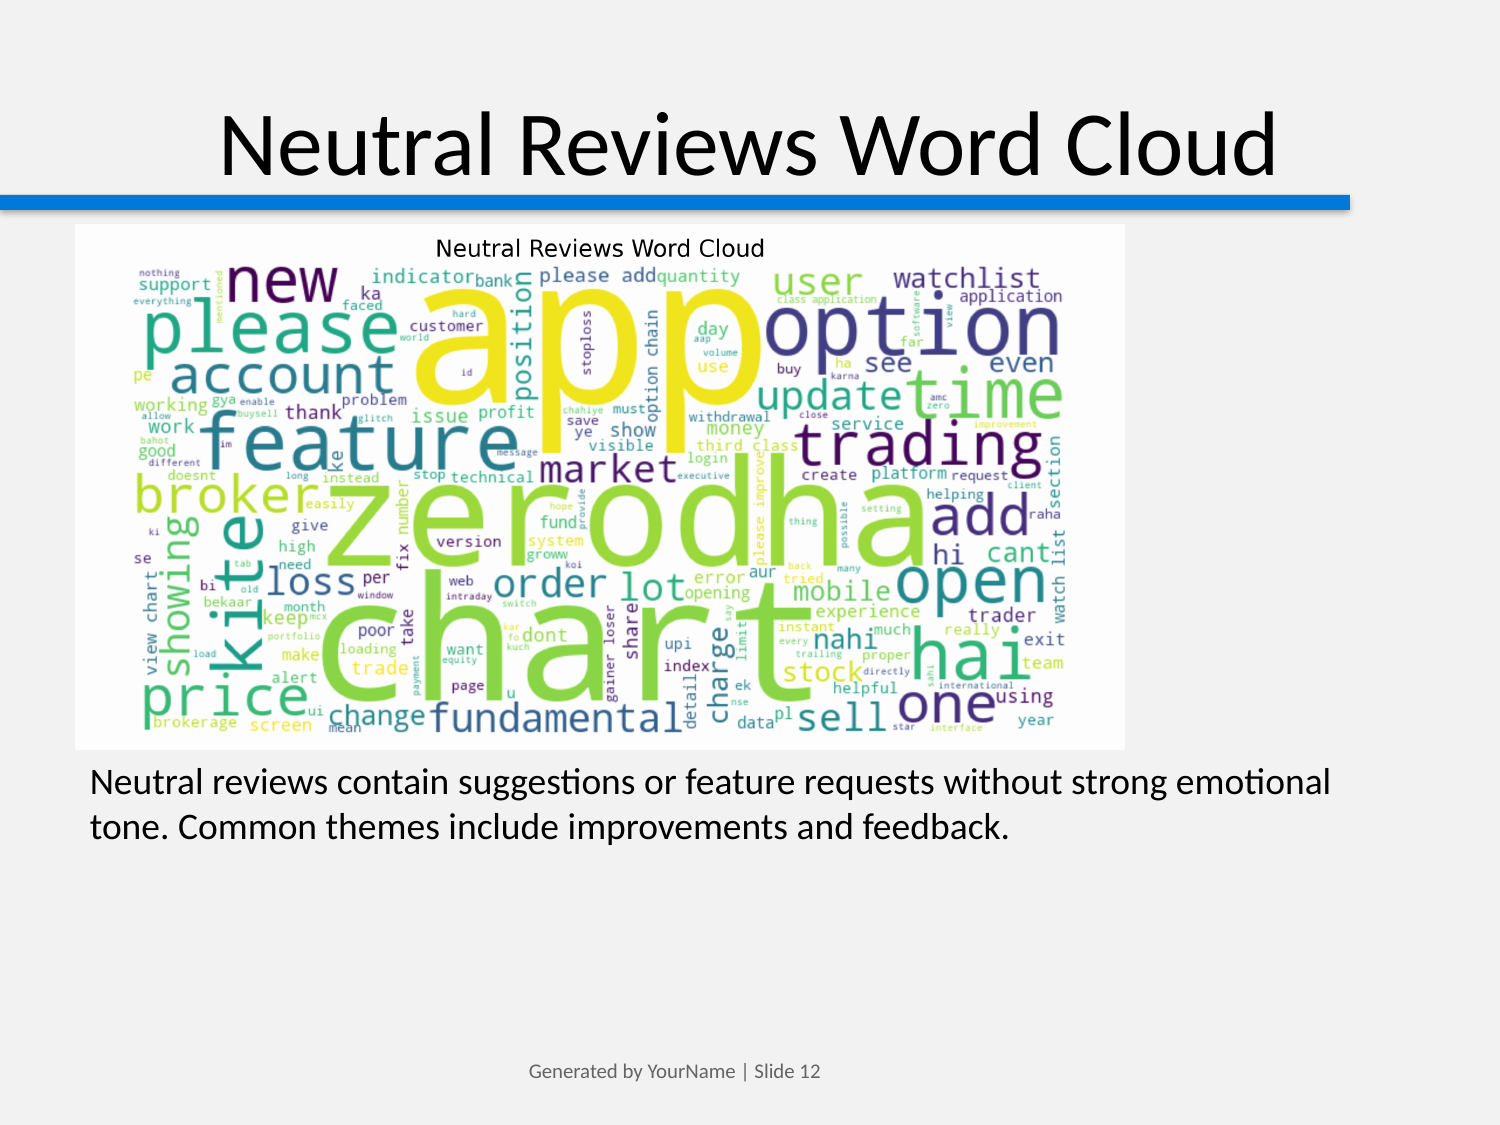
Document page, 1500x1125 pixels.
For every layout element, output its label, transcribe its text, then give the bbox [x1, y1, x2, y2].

title Neutral Reviews Word Cloud [75, 45, 1425, 233]
picture [74, 224, 1126, 751]
text_box Neutral reviews contain suggestions or feature requests without strong emotional tone. Common themes include improvements and feedback. [74, 749, 1425, 855]
text_box Generated by YourName | Slide 12 [514, 1050, 836, 1090]
text_box [0, 194, 1351, 211]
